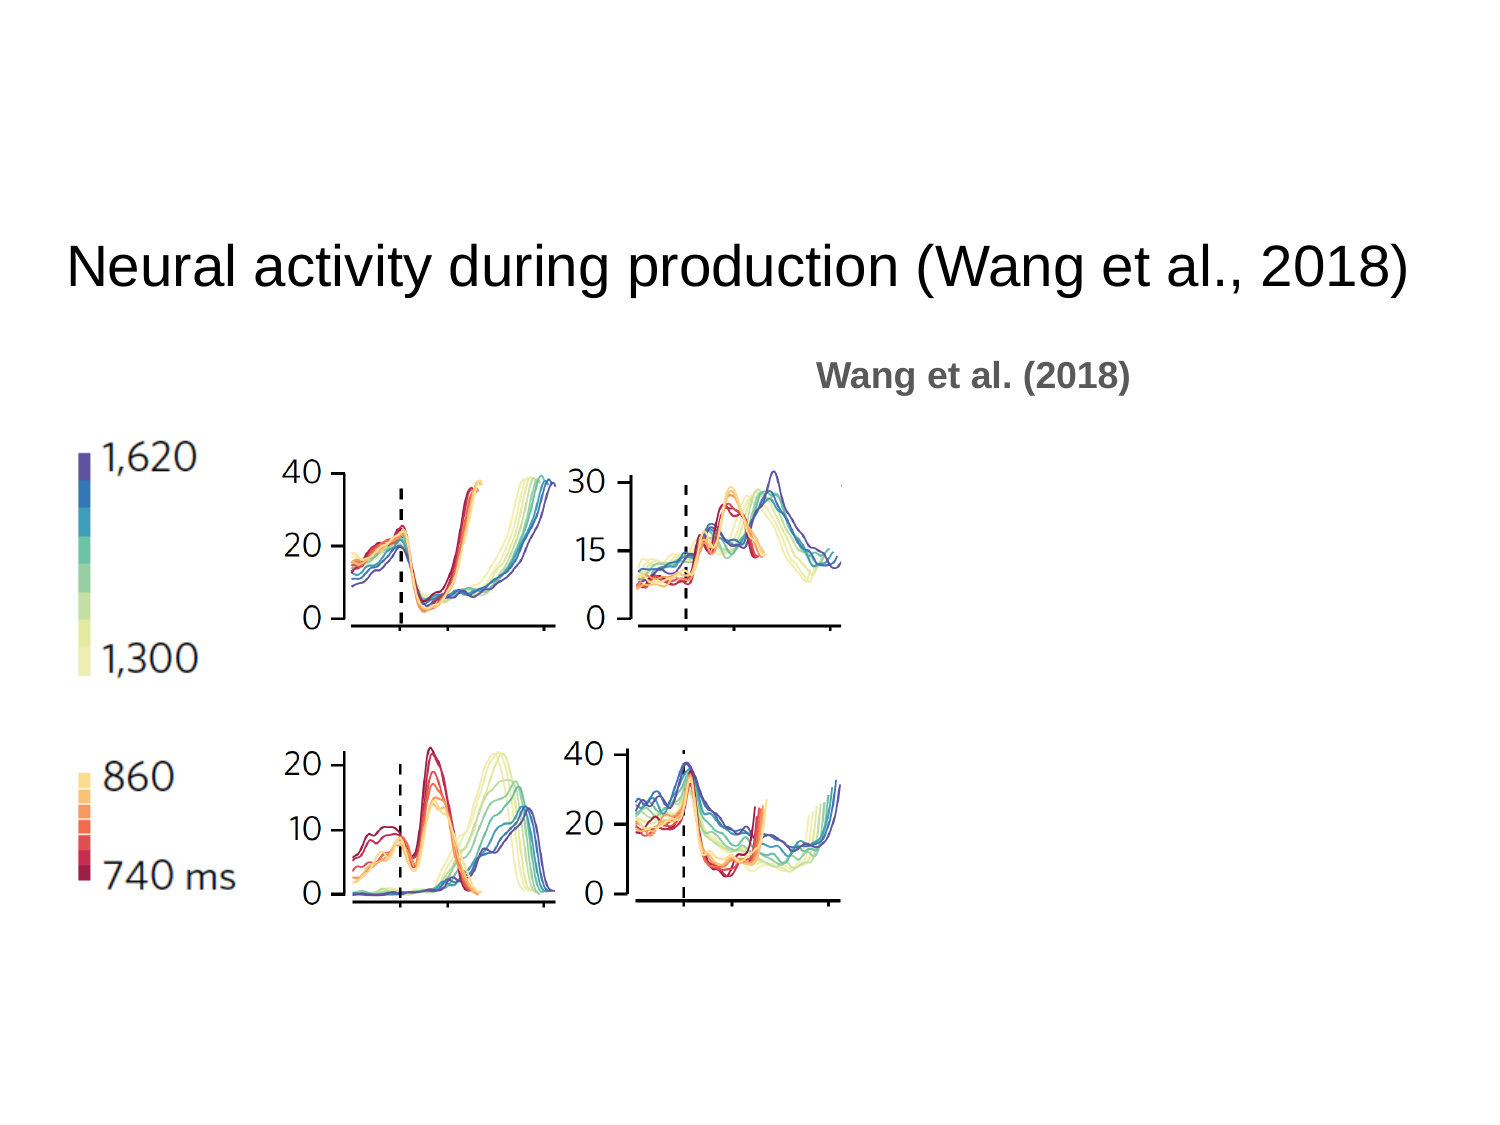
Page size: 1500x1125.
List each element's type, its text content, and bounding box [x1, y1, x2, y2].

title Neural activity during production (Wang et al., 2018) [51, 213, 1449, 308]
picture [279, 404, 842, 924]
list Wang et al. (2018) Model [51, 329, 1449, 891]
picture [68, 428, 247, 899]
